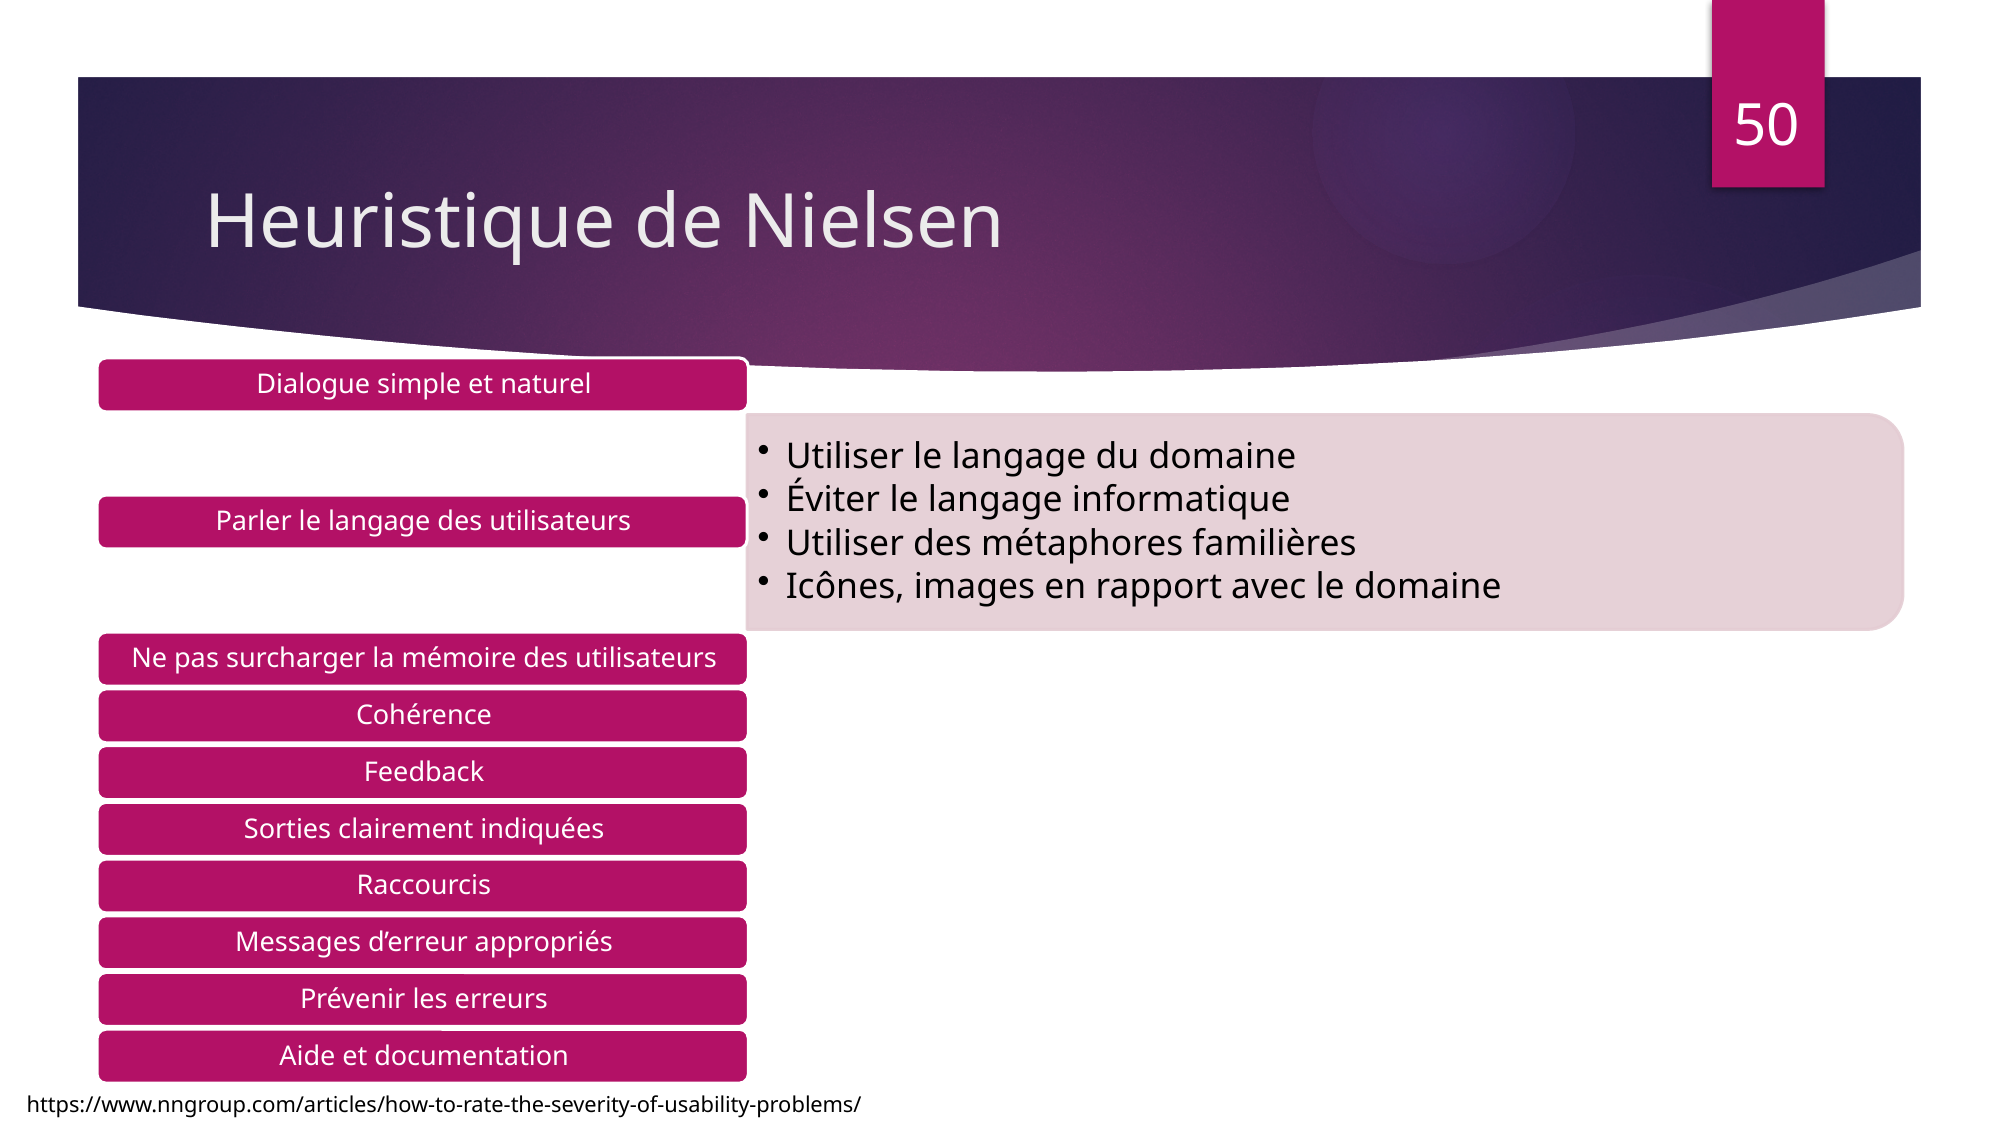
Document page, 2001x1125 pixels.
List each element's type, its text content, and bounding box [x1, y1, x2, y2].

slide_number 50 [1698, 48, 1836, 175]
text_box https://www.nngroup.com/articles/how-to-rate-the-severity-of-usability-problems/ [11, 1083, 1684, 1125]
title Heuristique de Nielsen [189, 159, 1627, 276]
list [95, 357, 1905, 1084]
